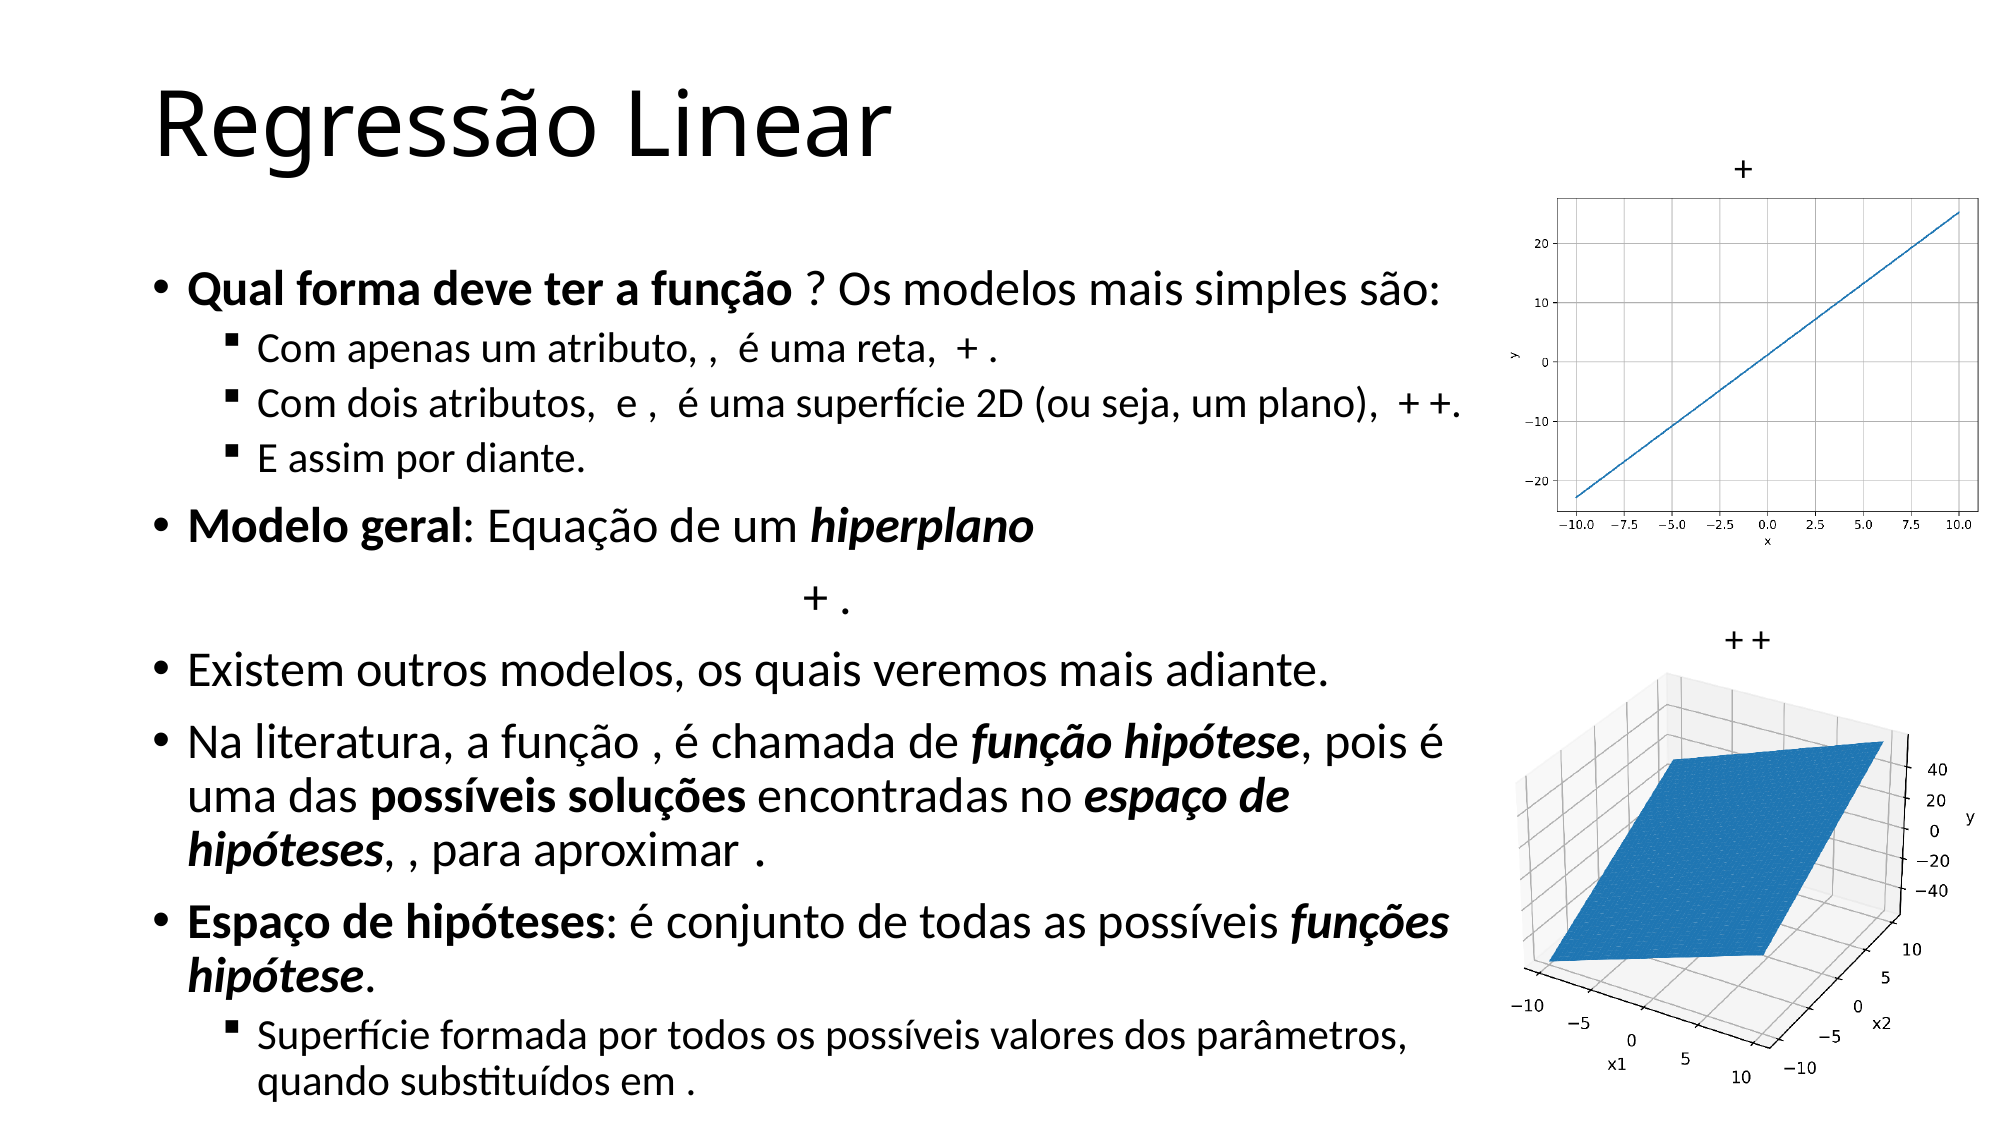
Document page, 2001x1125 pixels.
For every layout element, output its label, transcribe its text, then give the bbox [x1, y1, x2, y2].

picture [1507, 195, 1980, 546]
picture [1507, 668, 1980, 1089]
title Regressão Linear [137, 59, 1863, 194]
